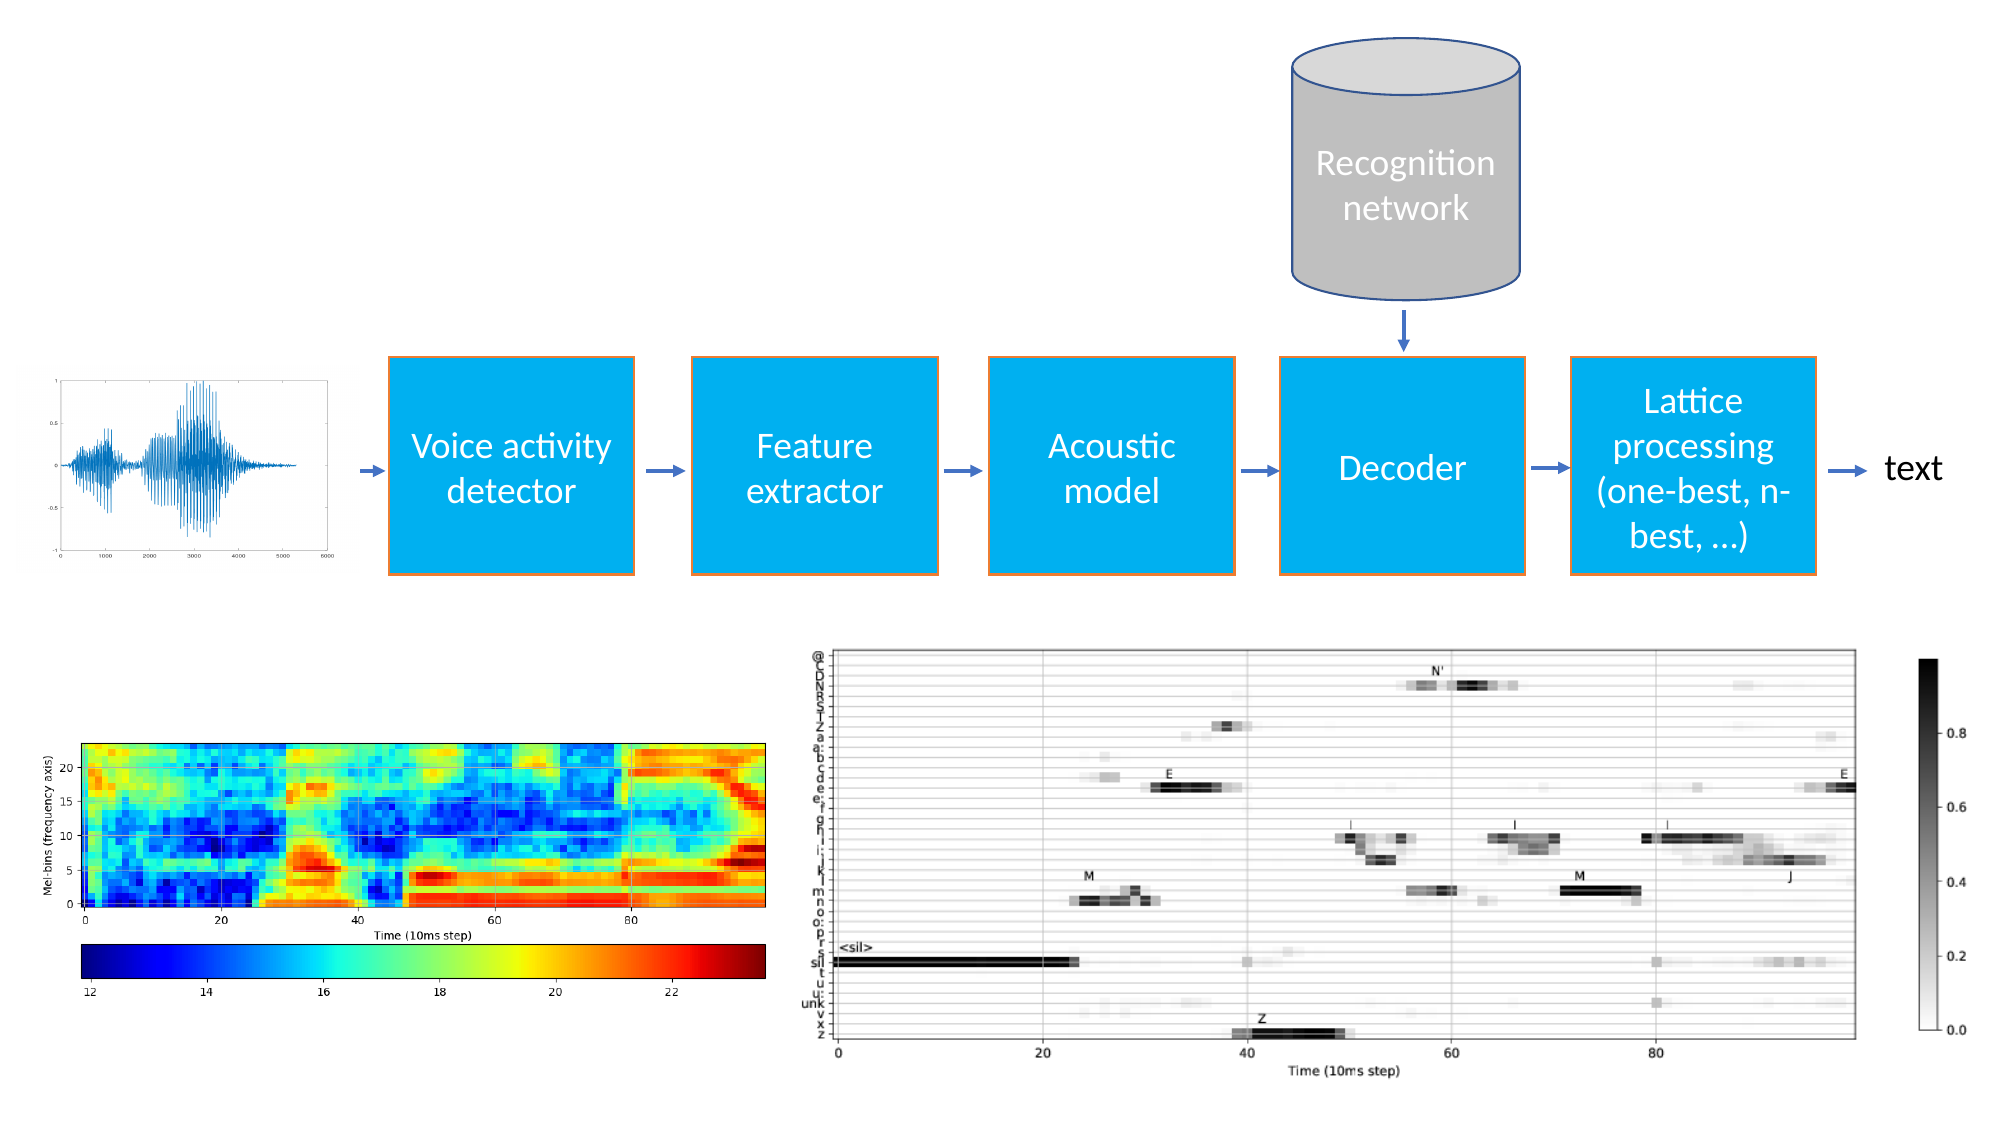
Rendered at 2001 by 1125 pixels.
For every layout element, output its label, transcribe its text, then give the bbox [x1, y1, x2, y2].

text_box Acoustic model [988, 356, 1236, 576]
text_box Voice activity detector [388, 356, 635, 576]
picture [15, 365, 360, 573]
text_box Feature extractor [691, 356, 939, 576]
text_box Recognition network [1291, 37, 1521, 302]
picture [792, 636, 1976, 1087]
text_box text [1869, 435, 1959, 496]
picture [35, 732, 775, 1005]
text_box [105, 85, 1833, 593]
text_box Lattice processing (one-best, n-best, …) [1570, 356, 1817, 576]
text_box Decoder [1279, 356, 1526, 576]
